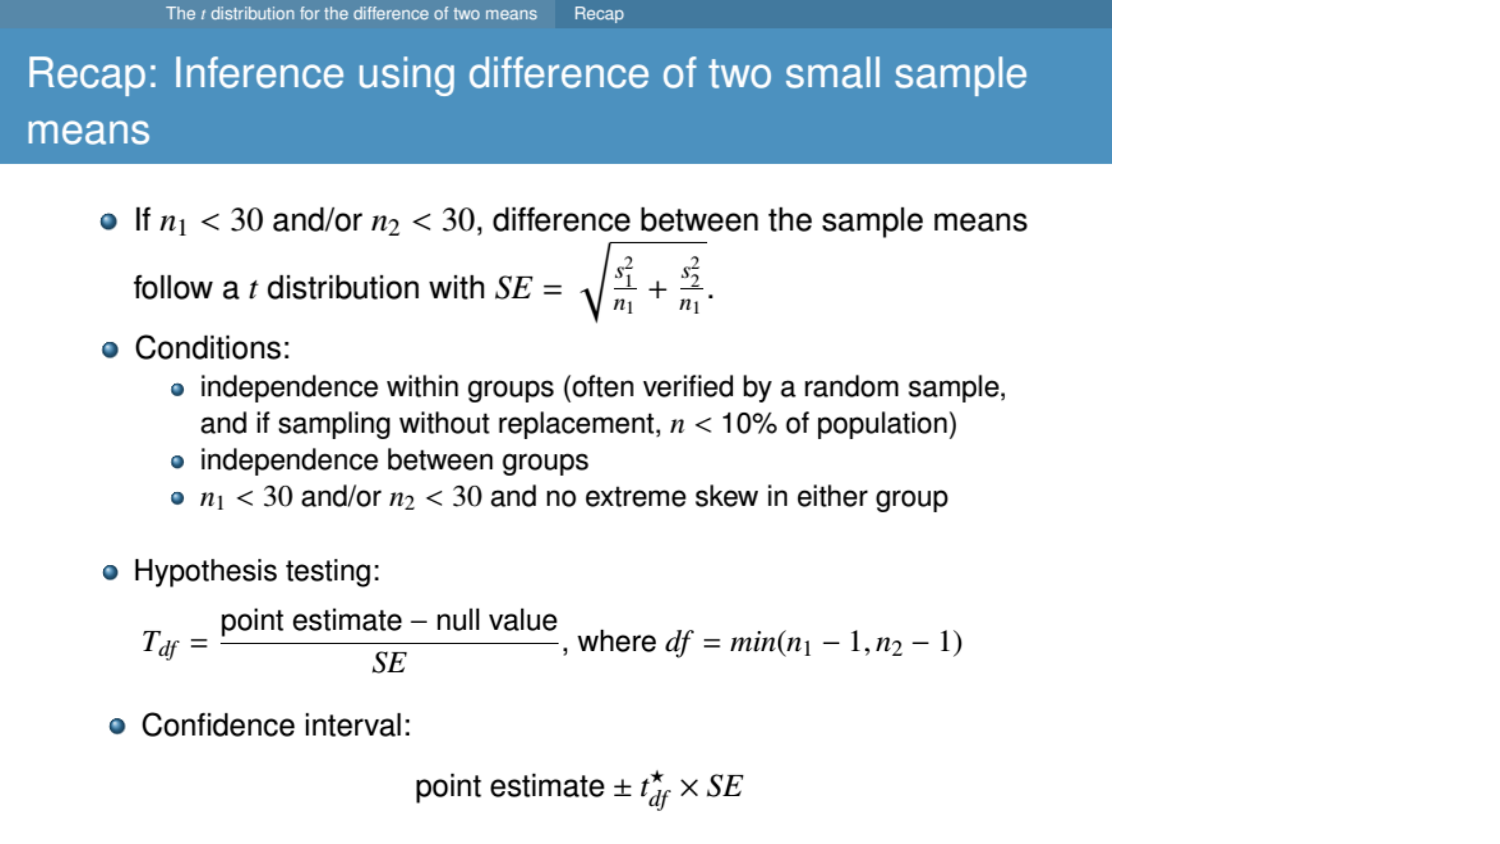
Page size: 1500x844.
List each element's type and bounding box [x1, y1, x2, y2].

picture [95, 551, 966, 683]
picture [0, 0, 1112, 530]
picture [100, 701, 759, 817]
